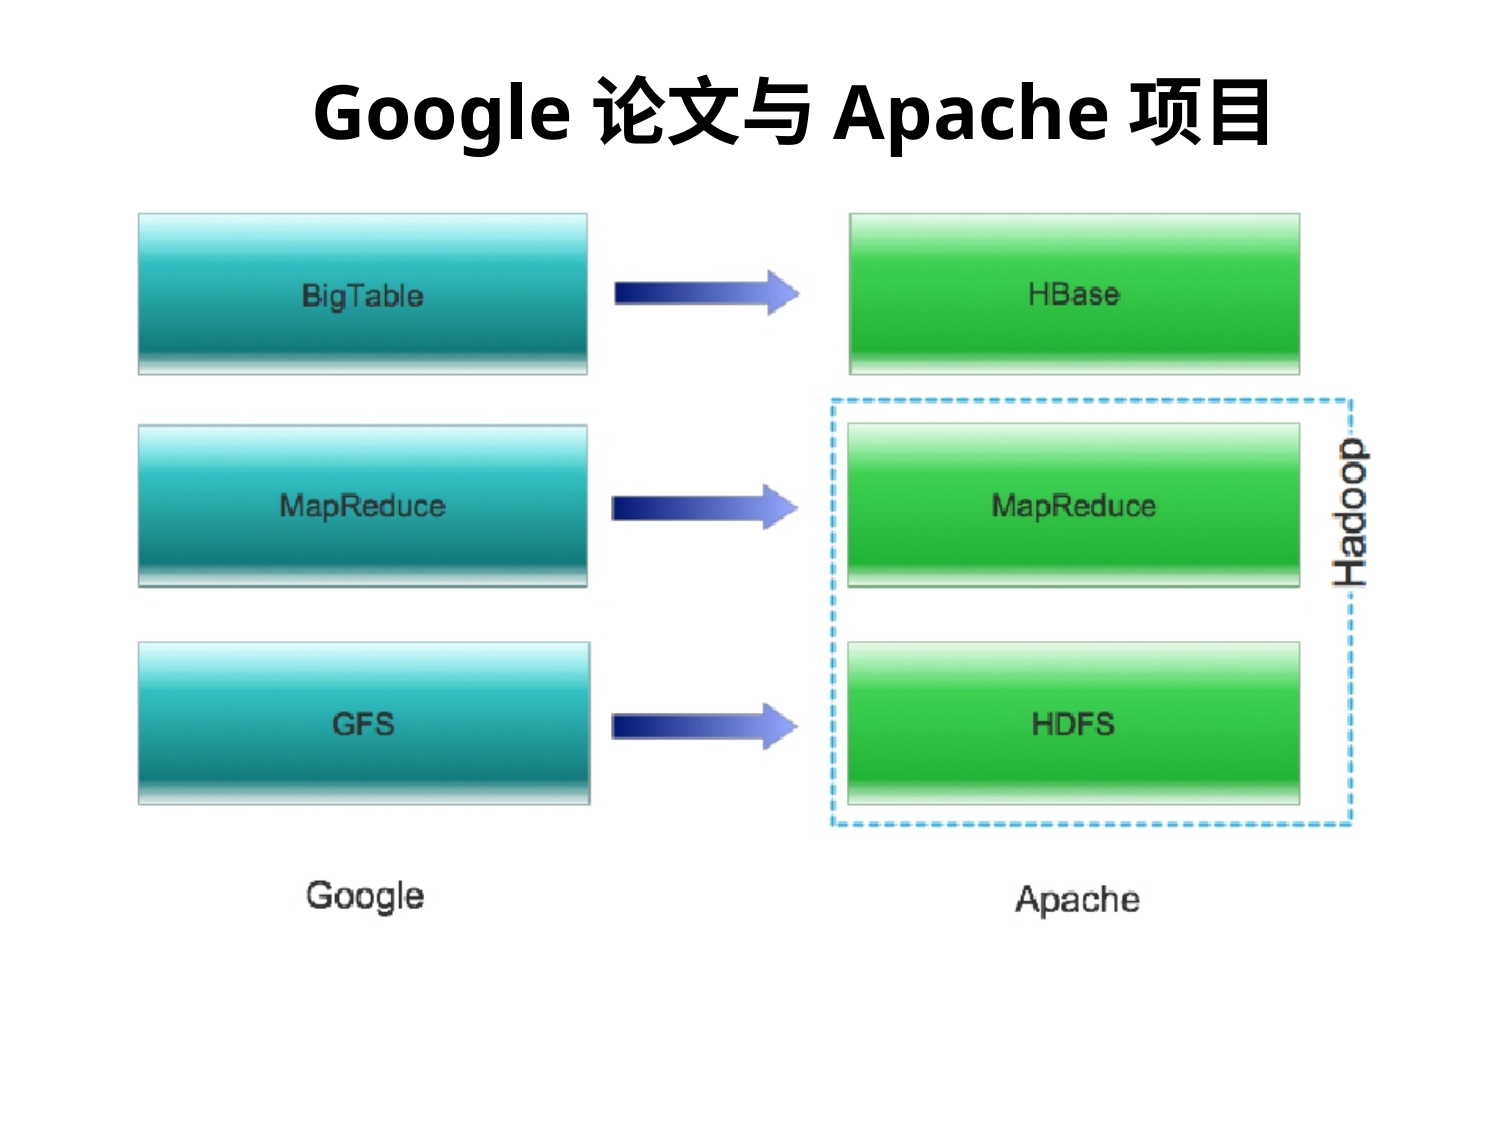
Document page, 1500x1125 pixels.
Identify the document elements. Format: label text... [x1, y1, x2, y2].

picture [135, 210, 1371, 959]
text_box Google论文与Apache项目 [310, 70, 1279, 162]
